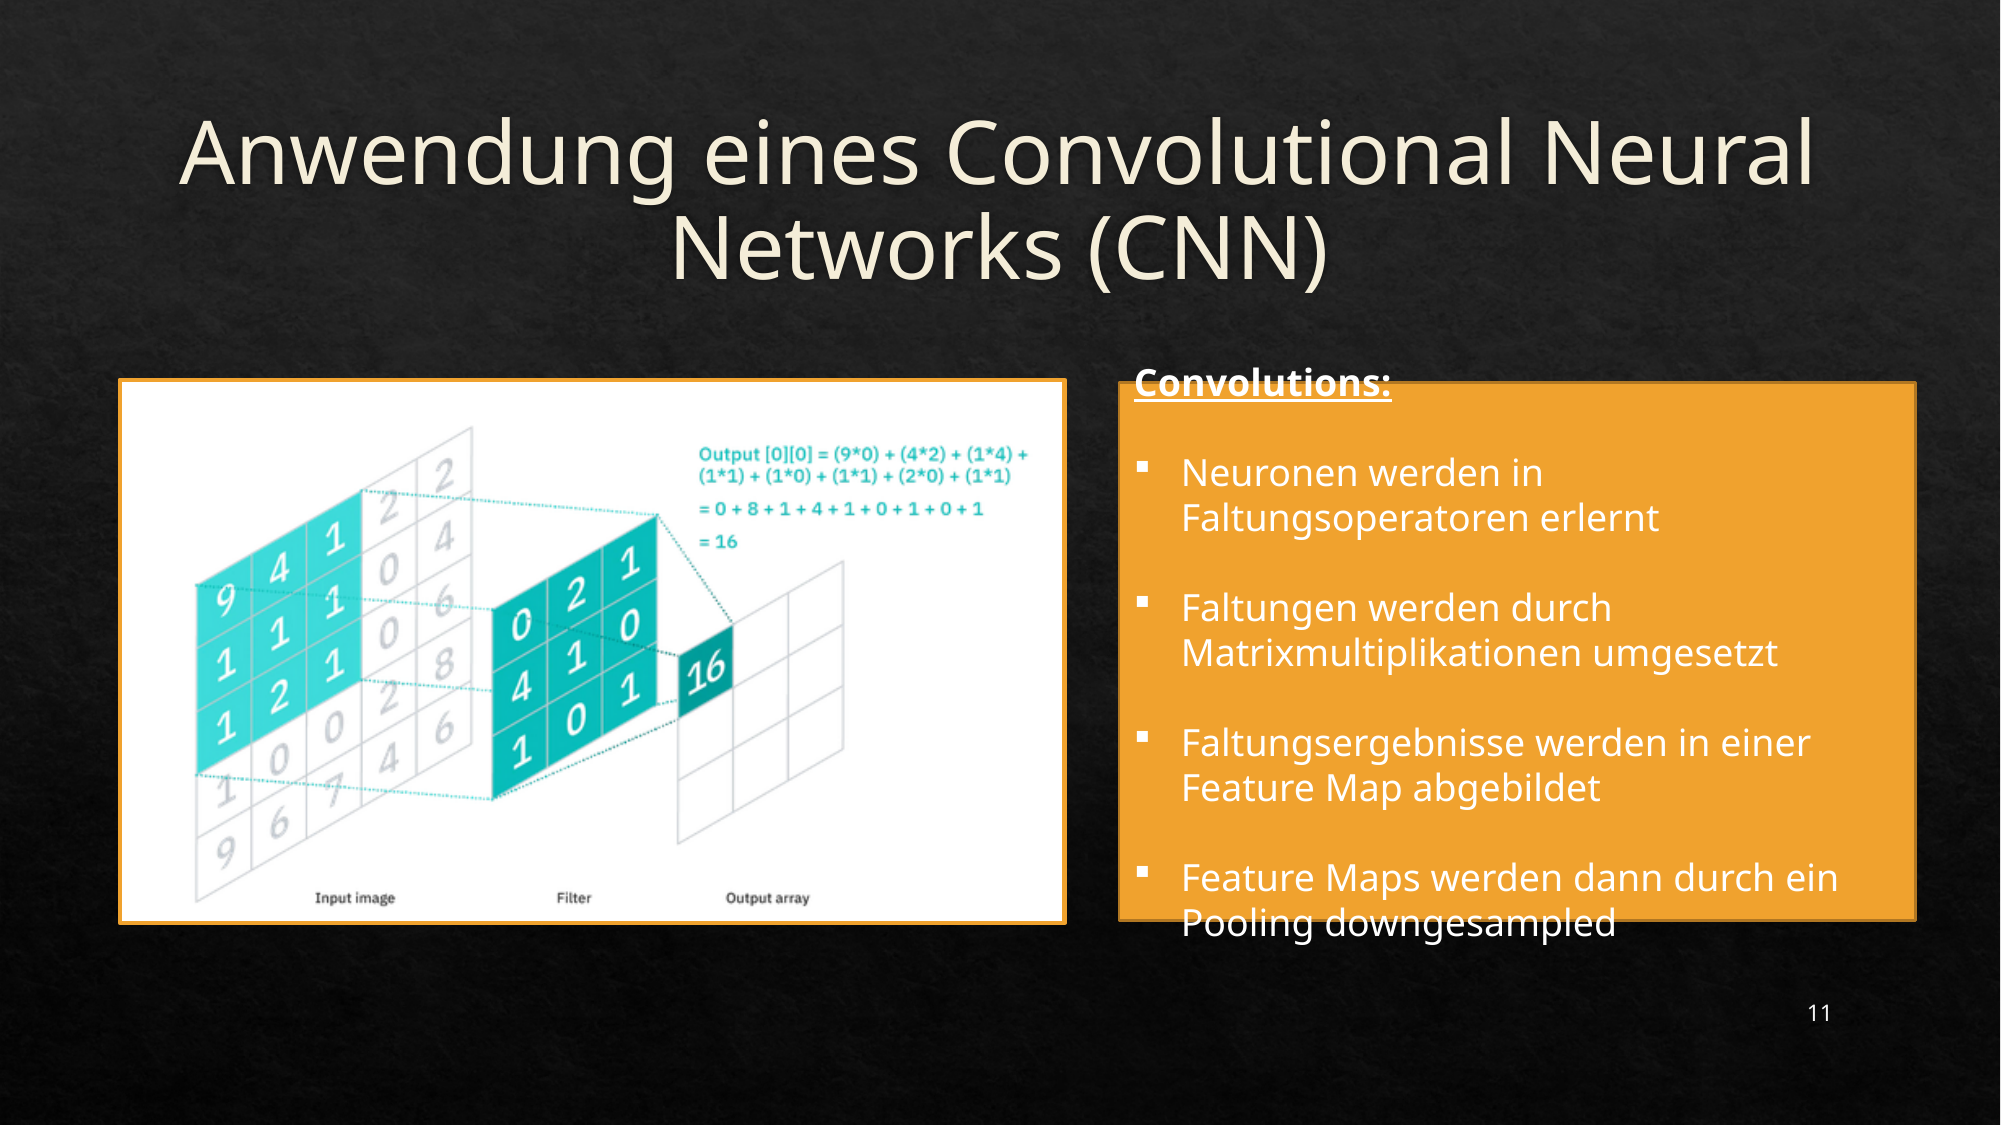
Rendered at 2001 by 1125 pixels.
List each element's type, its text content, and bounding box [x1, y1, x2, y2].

title Anwendung eines Convolutional Neural Networks (CNN) [149, 99, 1849, 307]
text_box Convolutions: Neuronen werden in Faltungsoperatoren erlernt Faltungen werden durch Matrixmultiplikationen umgesetzt Faltungsergebnisse werden in einer Feature Map abgebildet Feature Maps werden dann durch ein Pooling downgesampled [1118, 381, 1917, 922]
picture [121, 381, 1063, 921]
slide_number 11 [1724, 984, 1849, 1045]
